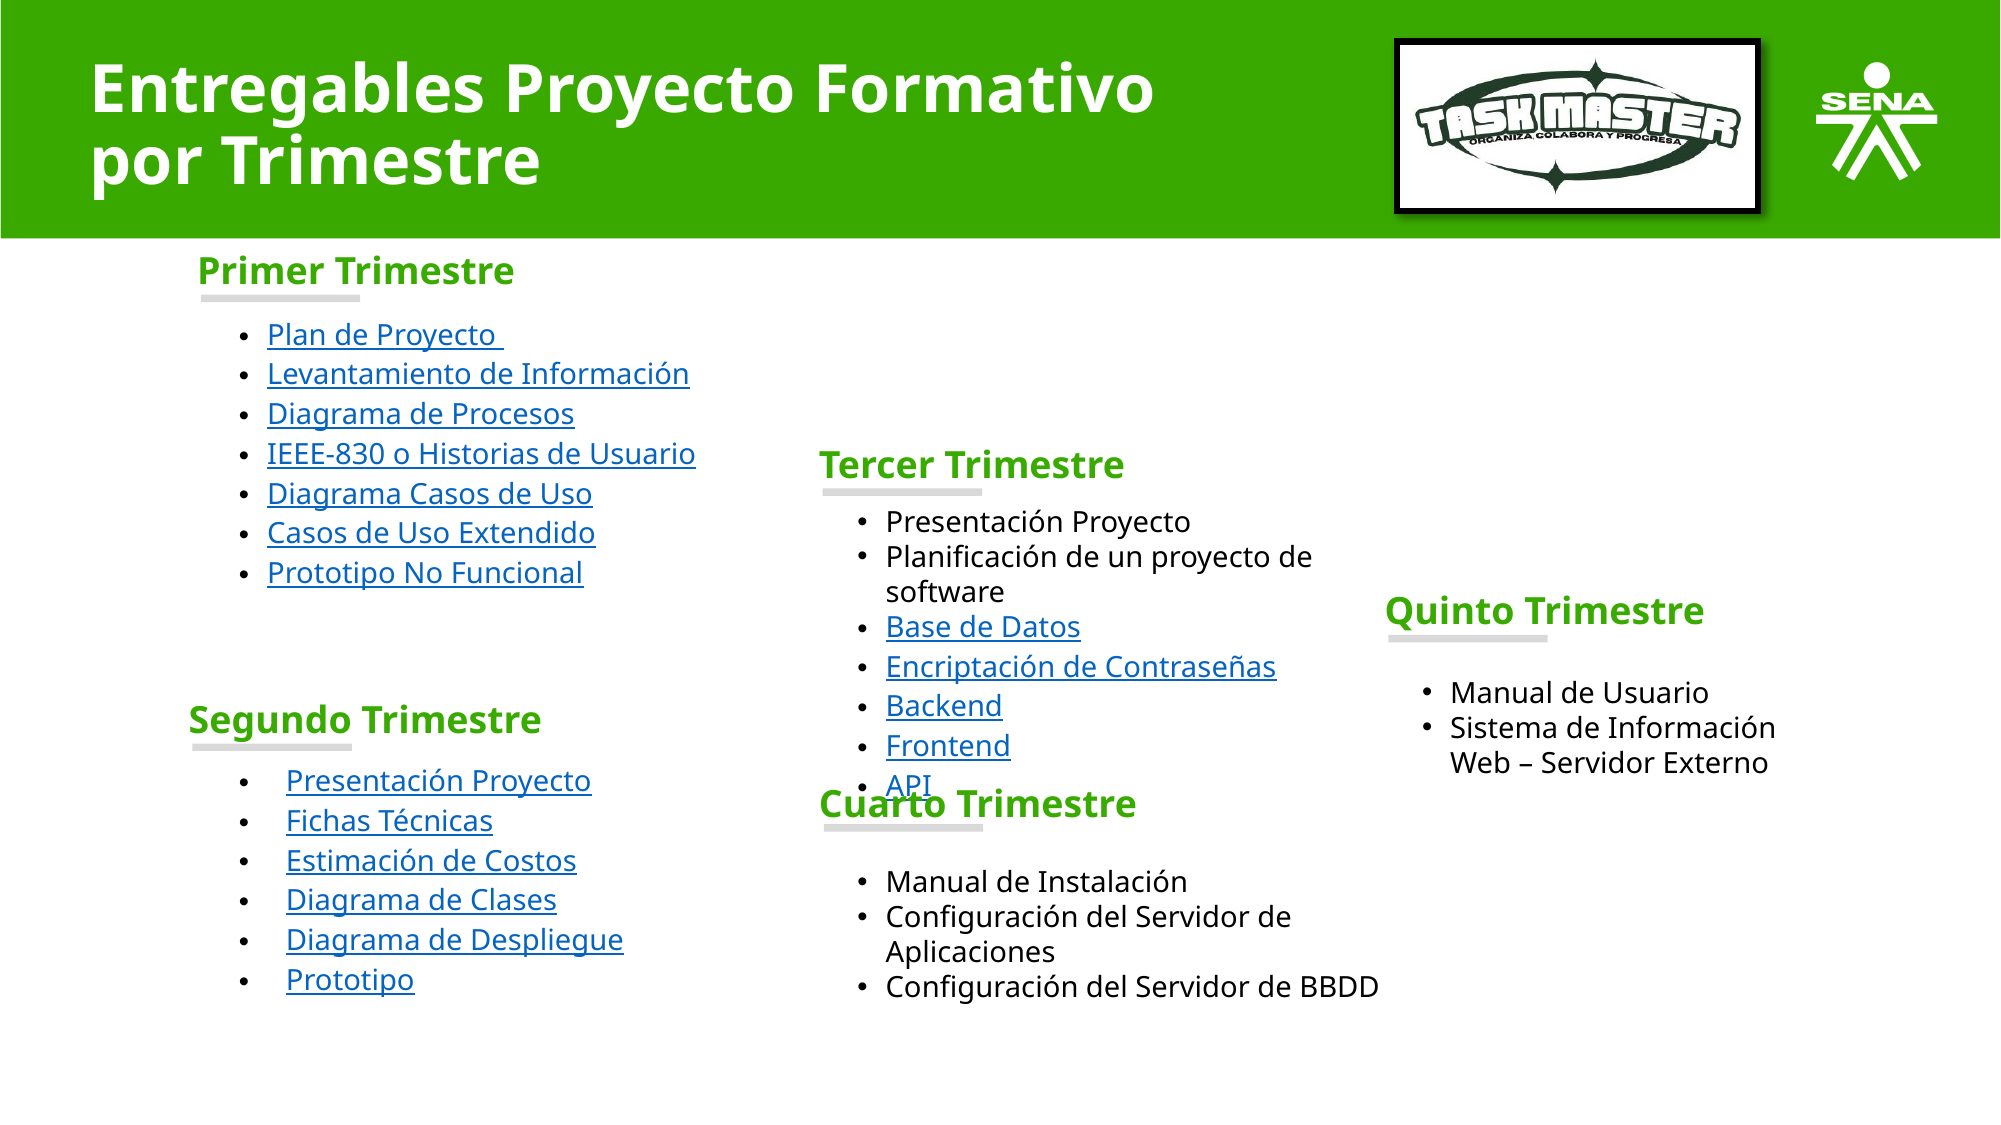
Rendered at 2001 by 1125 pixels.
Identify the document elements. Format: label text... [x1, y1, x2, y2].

title Entregables Proyecto Formativo por Trimestre [74, 18, 1800, 236]
text_box Plan de Proyecto Levantamiento de Información Diagrama de Procesos IEEE-830 o Historias de Usuario Diagrama Casos de Uso Casos de Uso Extendido Prototipo No Funcional [224, 308, 857, 602]
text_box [1369, 585, 1902, 643]
text_box Presentación Proyecto Fichas Técnicas Estimación de Costos Diagrama de Clases Diagrama de Despliegue Prototipo [224, 754, 857, 1009]
picture [0, 0, 2001, 1125]
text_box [173, 693, 706, 751]
text_box Manual de Instalación Configuración del Servidor de Aplicaciones Configuración del Servidor de BBDD [842, 856, 1476, 1011]
text_box Presentación Proyecto Planificación de un proyecto de software Base de Datos Encriptación de Contraseñas Backend Frontend API [842, 495, 1476, 850]
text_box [182, 245, 714, 303]
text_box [804, 777, 1336, 832]
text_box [804, 438, 1336, 496]
text_box Manual de Usuario Sistema de Información Web – Servidor Externo [1407, 666, 1859, 787]
